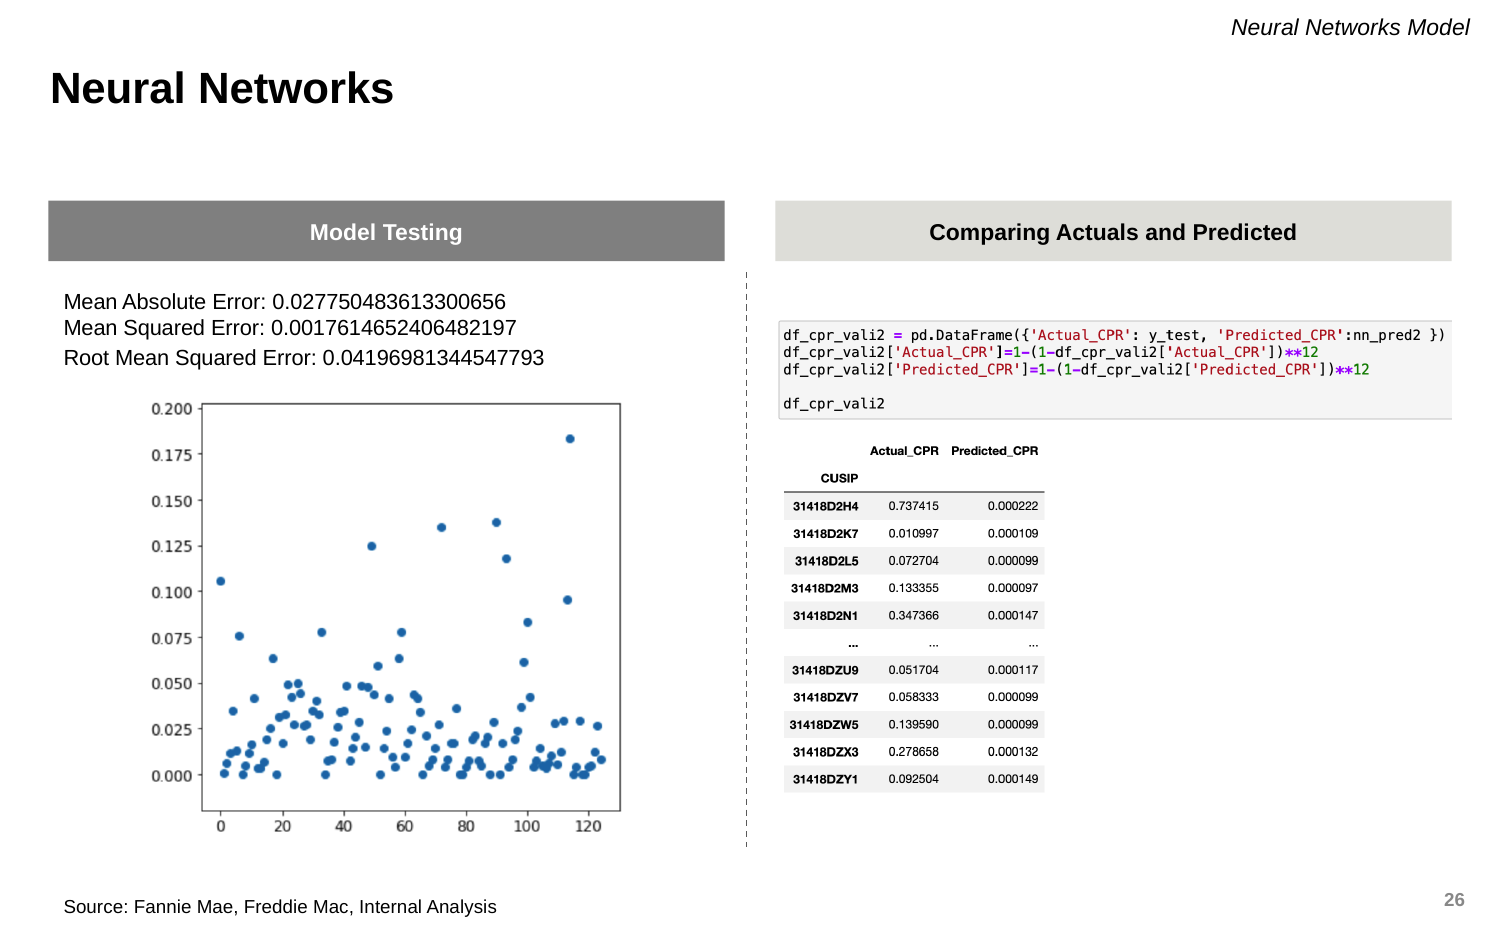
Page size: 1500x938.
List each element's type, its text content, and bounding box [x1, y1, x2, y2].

text_box Mean Absolute Error: 0.027750483613300656 Mean Squared Error: 0.0017614652406482197 Root Mean Squared Error: 0.04196981344547793 [48, 272, 630, 386]
slide_number 26 [1202, 881, 1466, 916]
text_box Comparing Actuals and Predicted [775, 200, 1452, 262]
text_box Neural Networks Model [1064, 1, 1500, 52]
picture [775, 317, 1452, 803]
text_box Model Testing [48, 200, 725, 262]
text_box Source: Fannie Mae, Freddie Mac, Internal Analysis [48, 887, 1144, 925]
list Neural Networks [34, 57, 1457, 128]
picture [137, 393, 636, 840]
